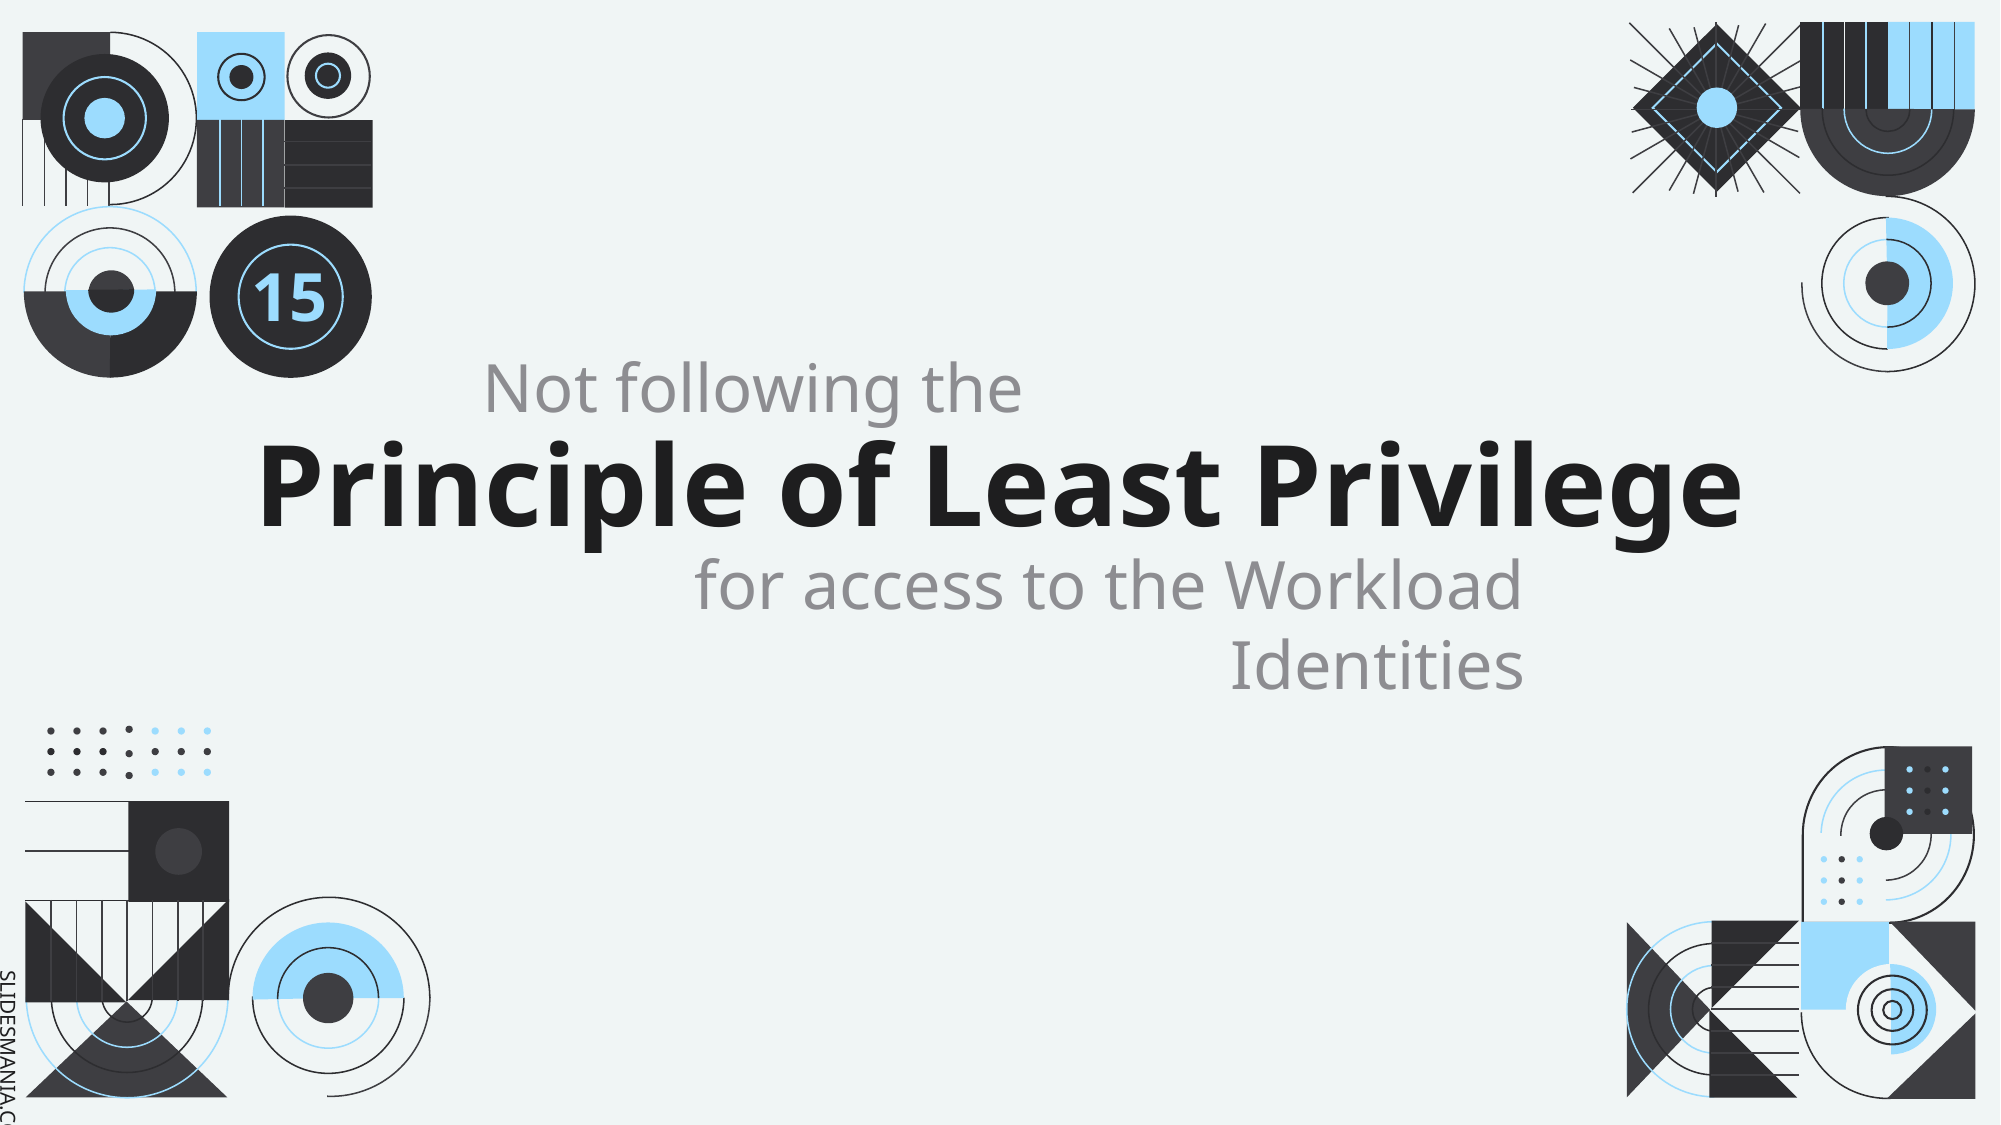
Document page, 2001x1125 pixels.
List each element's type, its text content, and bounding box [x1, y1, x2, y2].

text_box Not following the [468, 338, 1481, 434]
text_box for access to the Workload Identities [527, 535, 1541, 711]
title Principle of Least Privilege [234, 394, 1766, 520]
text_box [206, 215, 373, 379]
